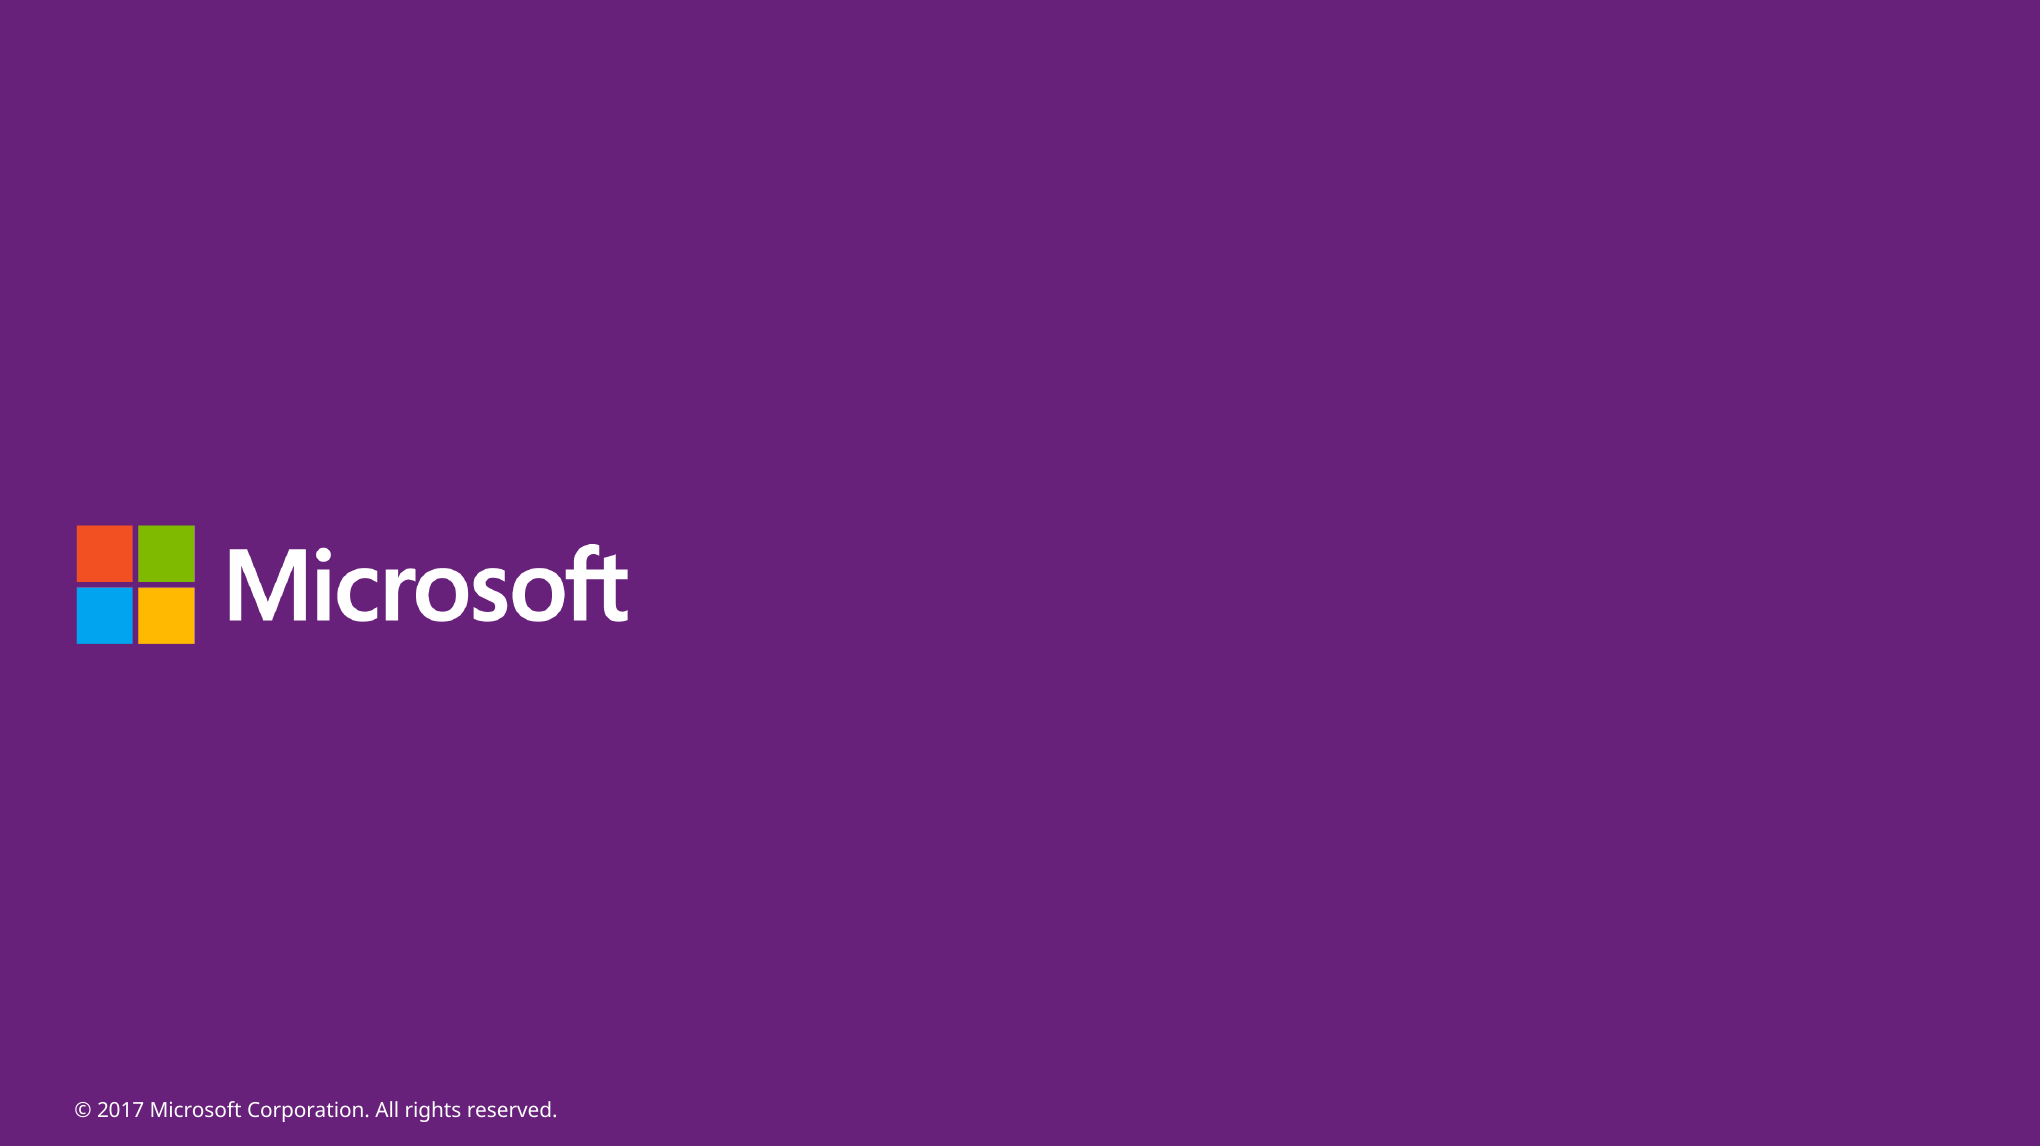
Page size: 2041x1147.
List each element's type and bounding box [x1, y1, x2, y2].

picture [76, 525, 628, 644]
